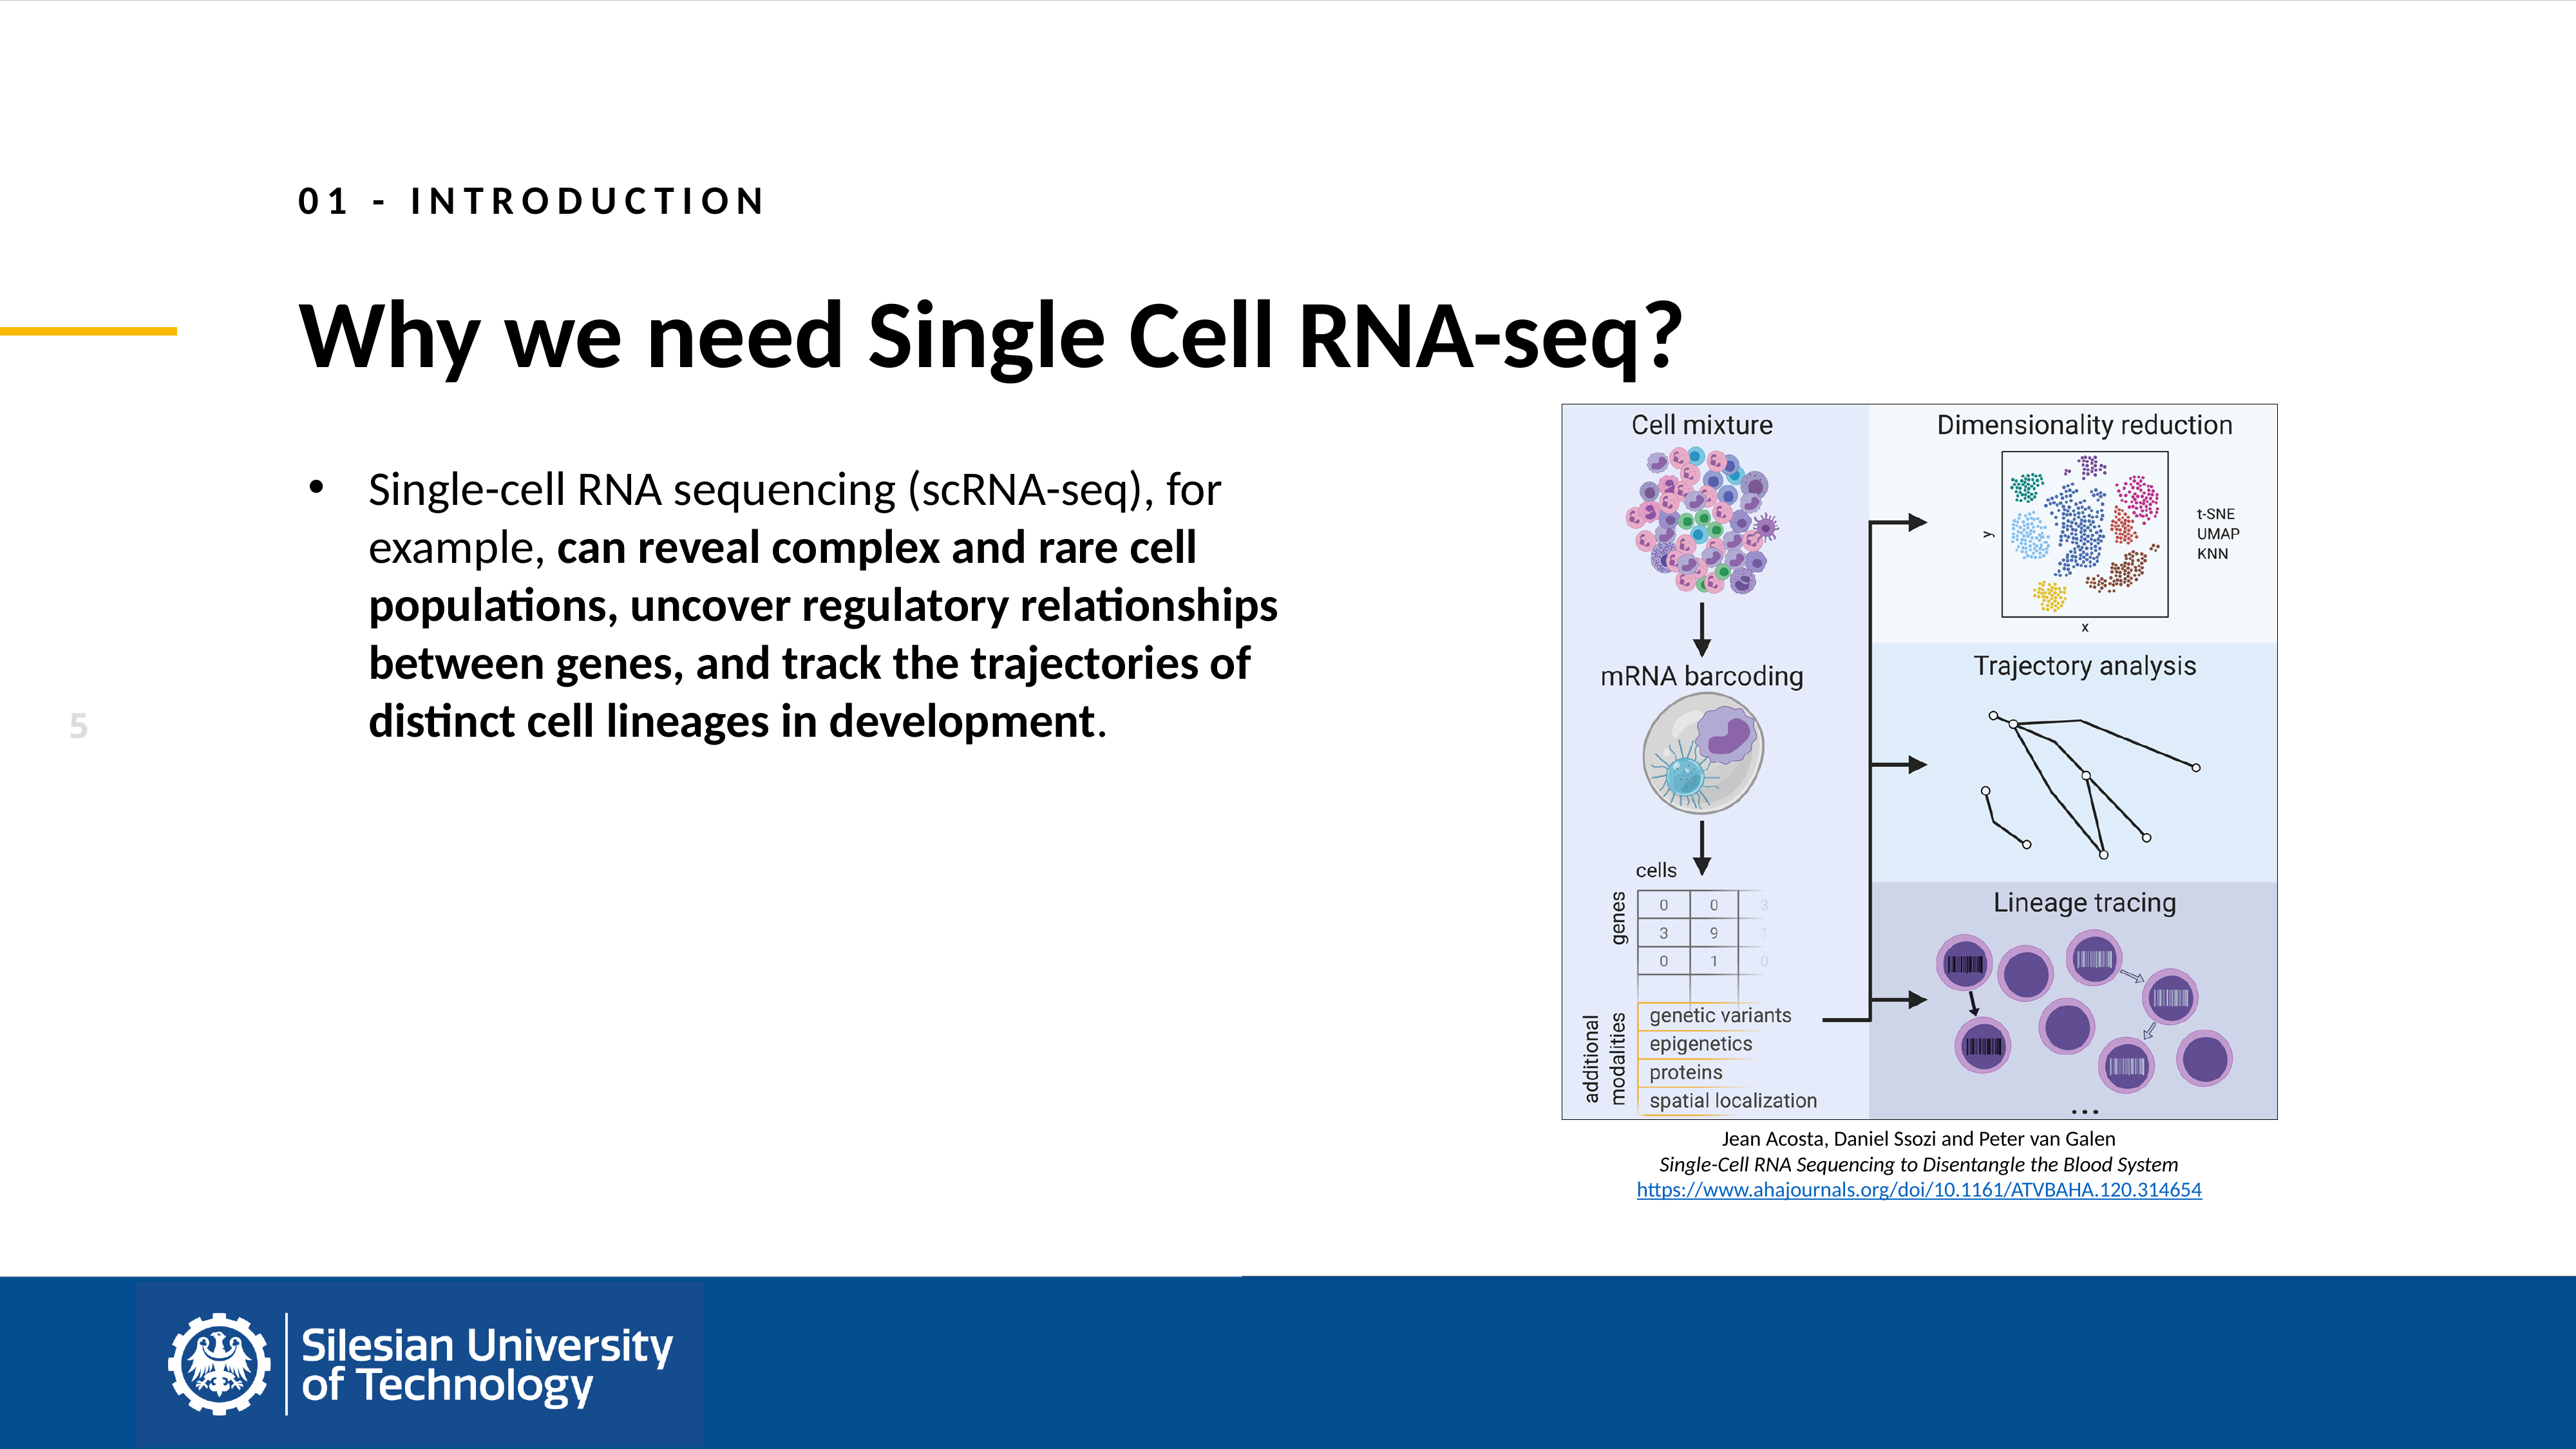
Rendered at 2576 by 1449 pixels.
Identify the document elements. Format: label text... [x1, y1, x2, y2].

picture [0, 0, 2576, 1449]
text_box Single-cell RNA sequencing (scRNA-seq), for example, can reveal complex and rare cell populations, uncover regulatory relationships between genes, and track the trajectories of distinct cell lineages in development. [298, 452, 1379, 752]
text_box Why we need Single Cell RNA-seq? [298, 270, 1982, 387]
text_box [1562, 404, 2278, 1208]
text_box 01 - Introduction [298, 174, 1034, 223]
